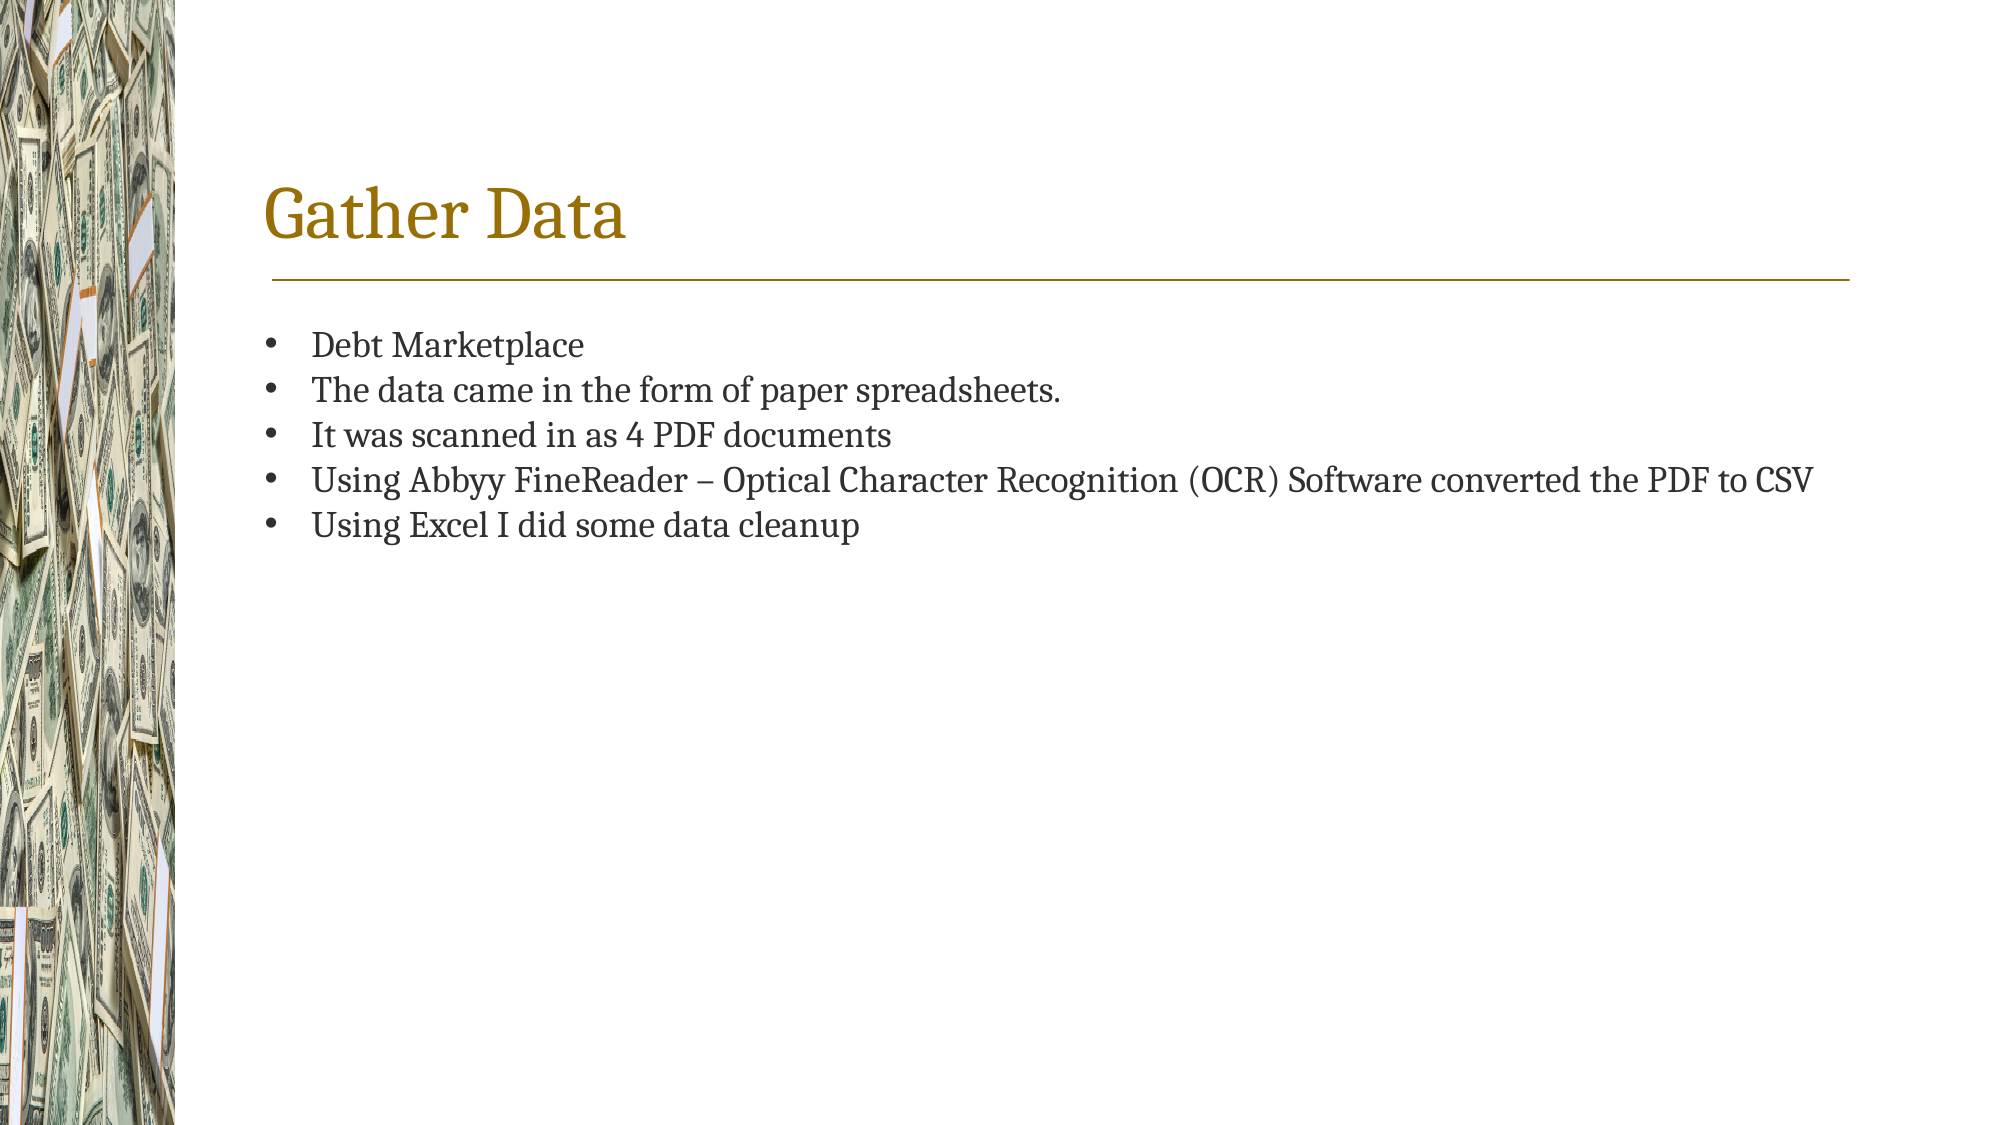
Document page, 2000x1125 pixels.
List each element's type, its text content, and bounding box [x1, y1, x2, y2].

title Gather Data [249, 62, 1863, 263]
text_box Debt Marketplace The data came in the form of paper spreadsheets. It was scanned in as 4 PDF documents Using Abbyy FineReader – Optical Character Recognition (OCR) Software converted the PDF to CSV Using Excel I did some data cleanup [249, 312, 1863, 553]
picture [0, 0, 175, 1125]
